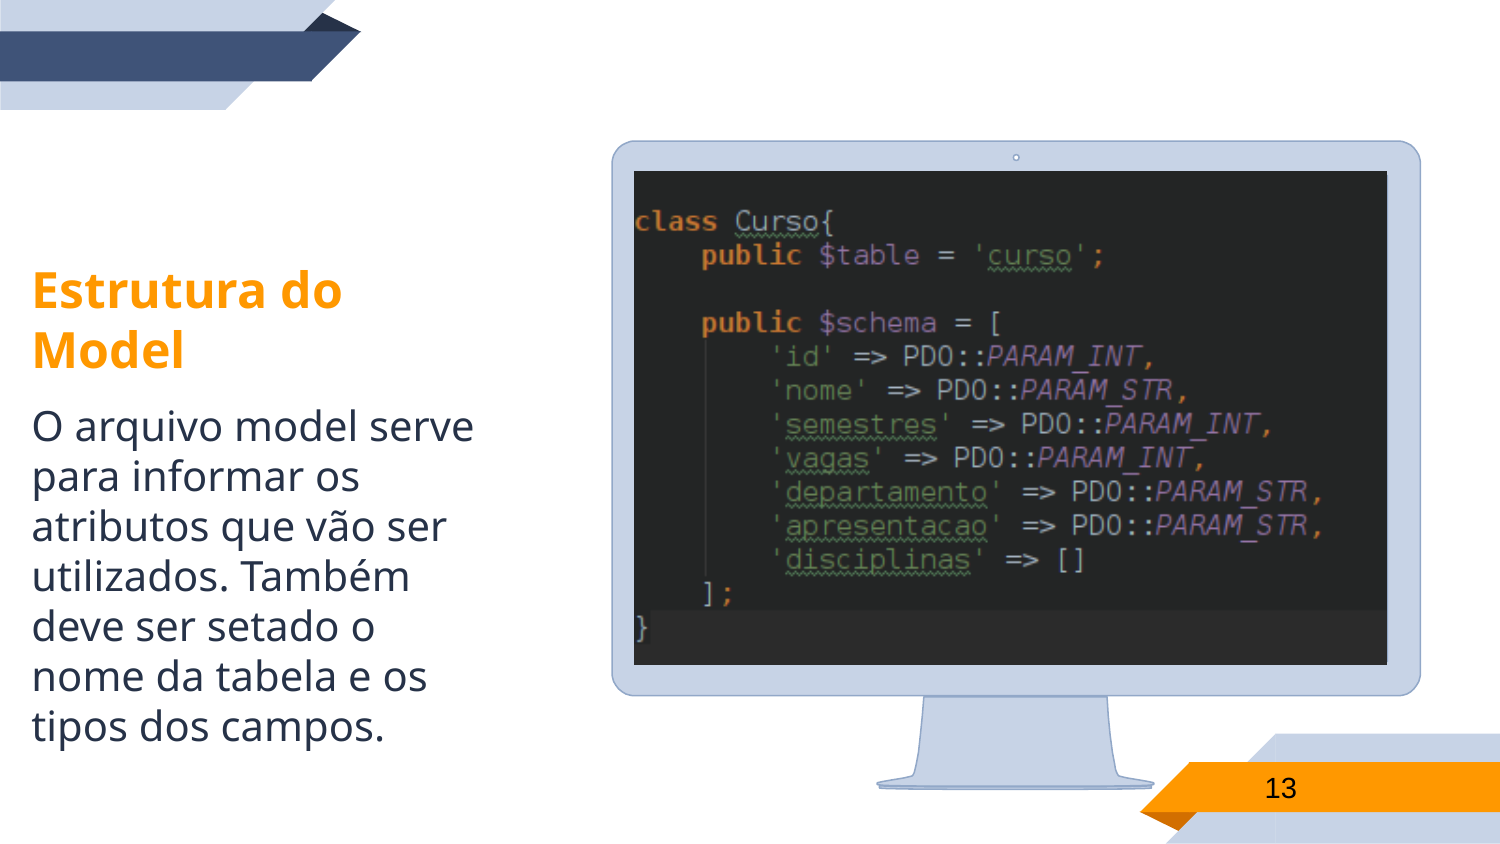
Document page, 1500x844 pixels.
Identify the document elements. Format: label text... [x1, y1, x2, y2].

list Estrutura do Model O arquivo model serve para informar os atributos que vão ser utilizados. Também deve ser setado o nome da tabela e os tipos dos campos. [16, 196, 511, 813]
text_box [612, 141, 1421, 790]
picture [633, 171, 1387, 665]
slide_number ‹#› [1249, 760, 1494, 813]
